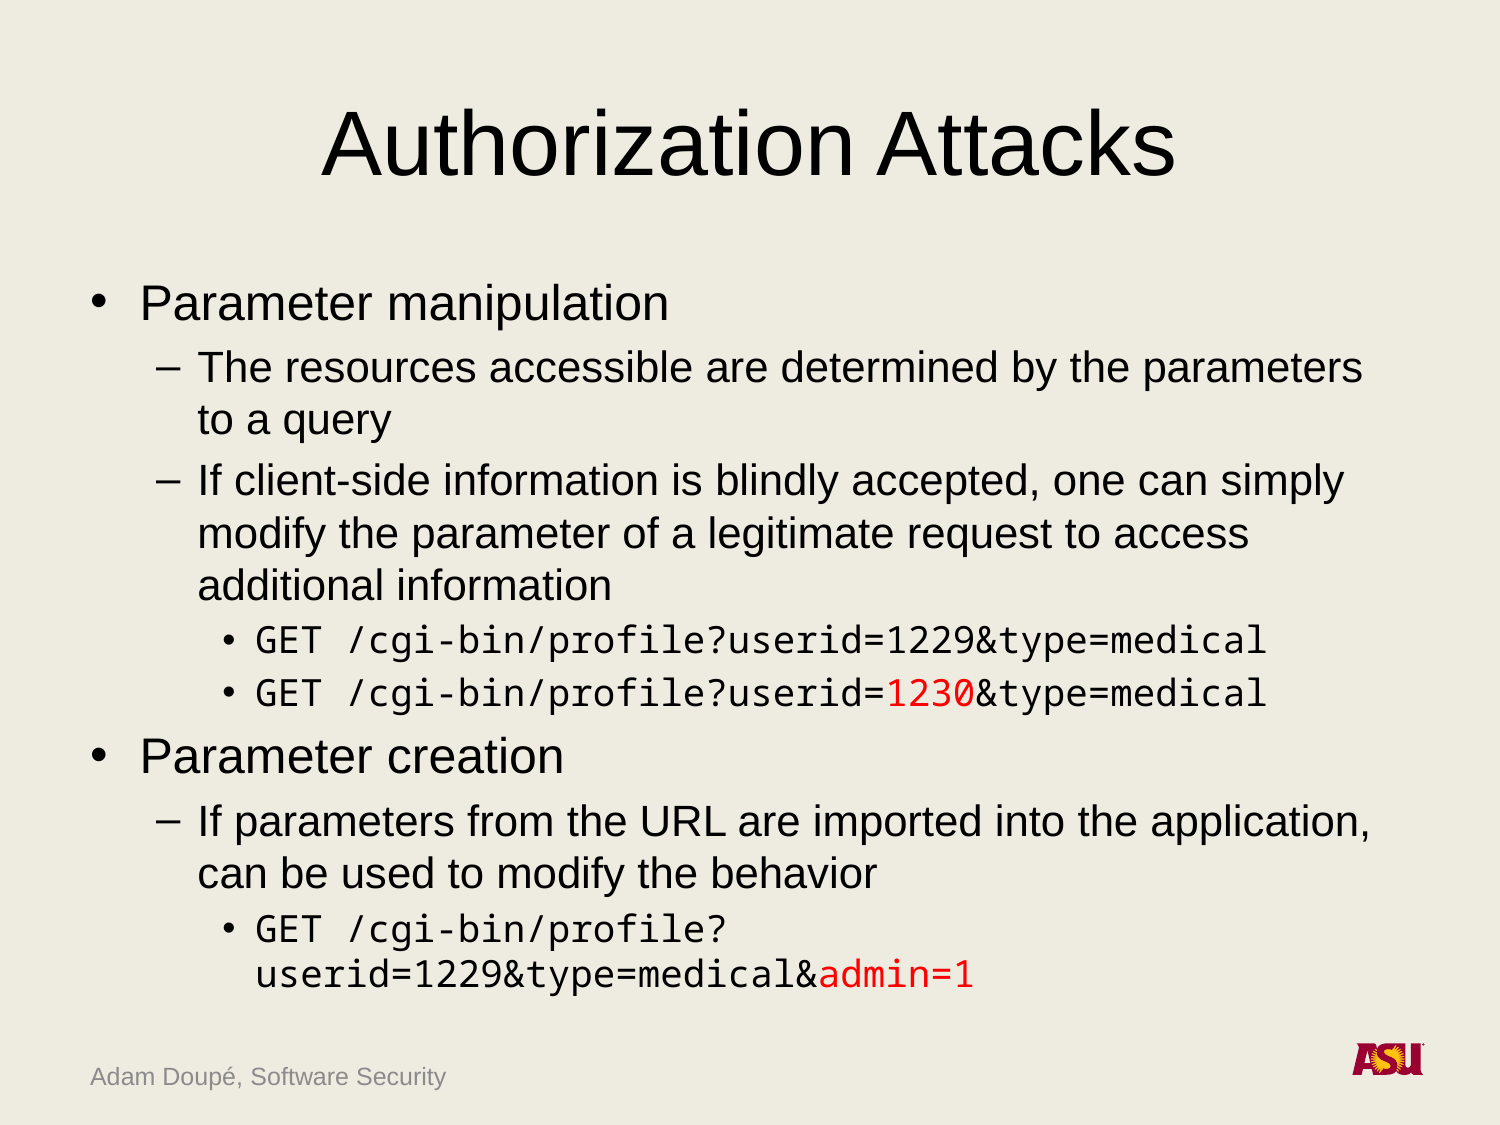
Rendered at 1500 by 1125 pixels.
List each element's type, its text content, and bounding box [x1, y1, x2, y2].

title Authorization Attacks [75, 45, 1425, 233]
list Parameter manipulation The resources accessible are determined by the parameters to a query If client-side information is blindly accepted, one can simply modify the parameter of a legitimate request to access additional information GET /cgi-bin/profile?userid=1229&type=medical GET /cgi-bin/profile?userid=1230&type=medical Parameter creation If parameters from the URL are imported into the application, can be used to modify the behavior GET /cgi-bin/profile?userid=1229&type=medical&admin=1 [75, 262, 1425, 1005]
